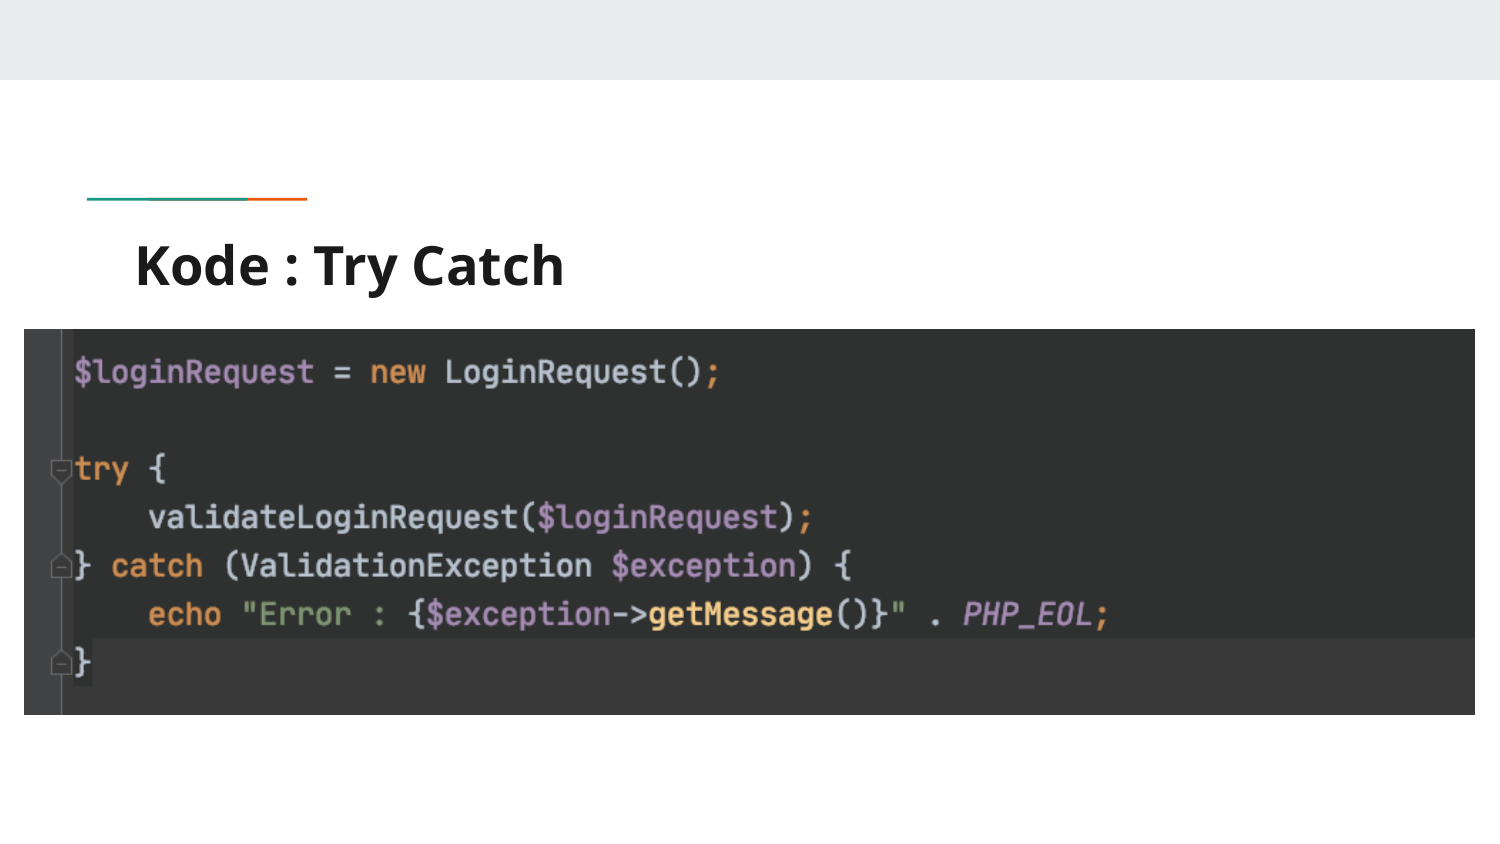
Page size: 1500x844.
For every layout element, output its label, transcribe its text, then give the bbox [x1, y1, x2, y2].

title Kode : Try Catch [119, 216, 1381, 305]
picture [24, 328, 1476, 716]
